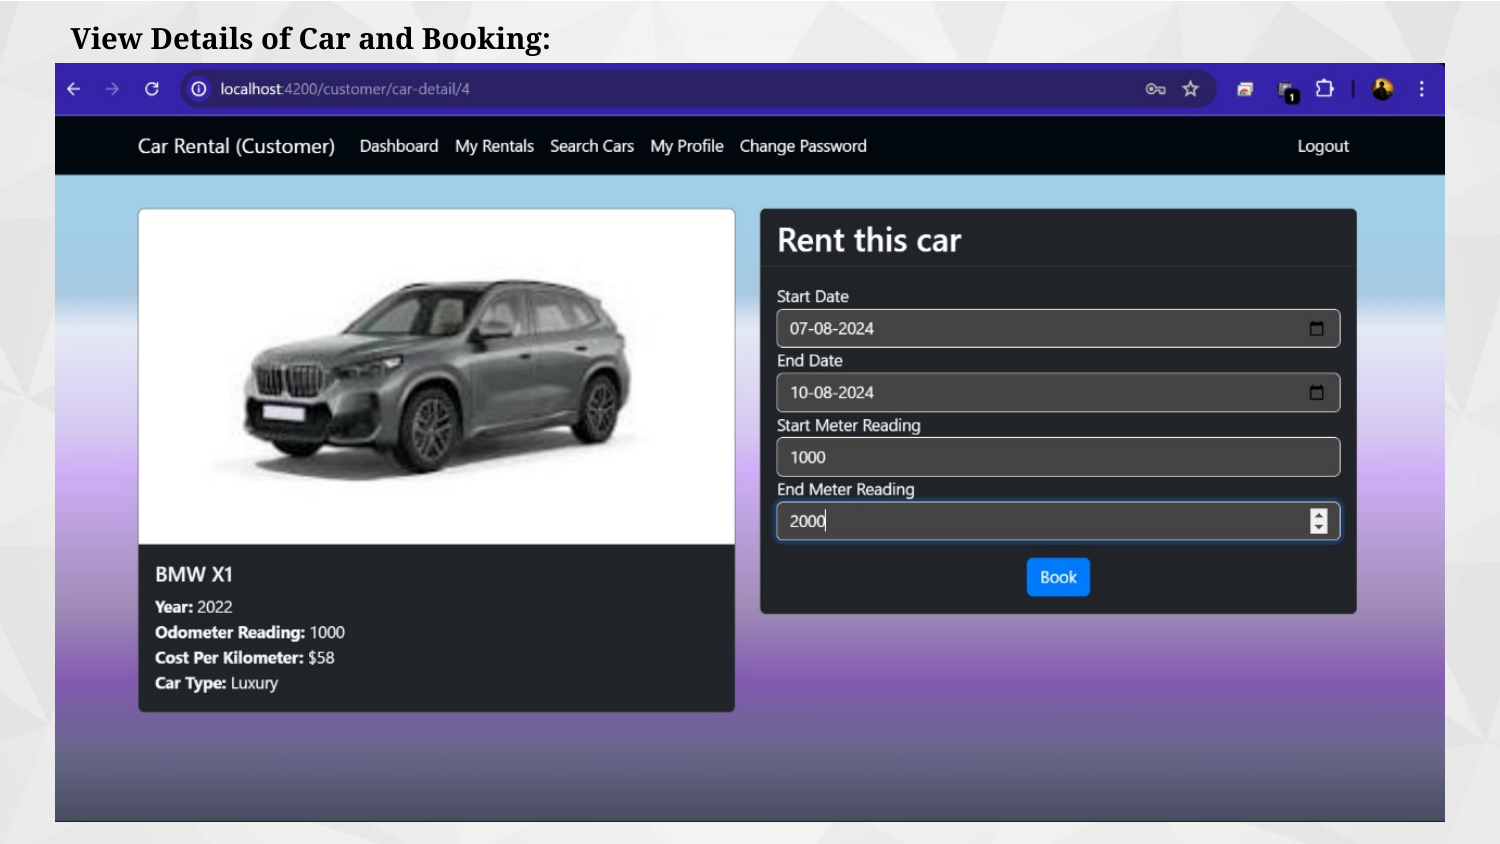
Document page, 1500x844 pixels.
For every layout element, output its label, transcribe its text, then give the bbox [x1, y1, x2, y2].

picture [0, 1, 1500, 844]
text_box View Details of Car and Booking: [55, 12, 622, 62]
